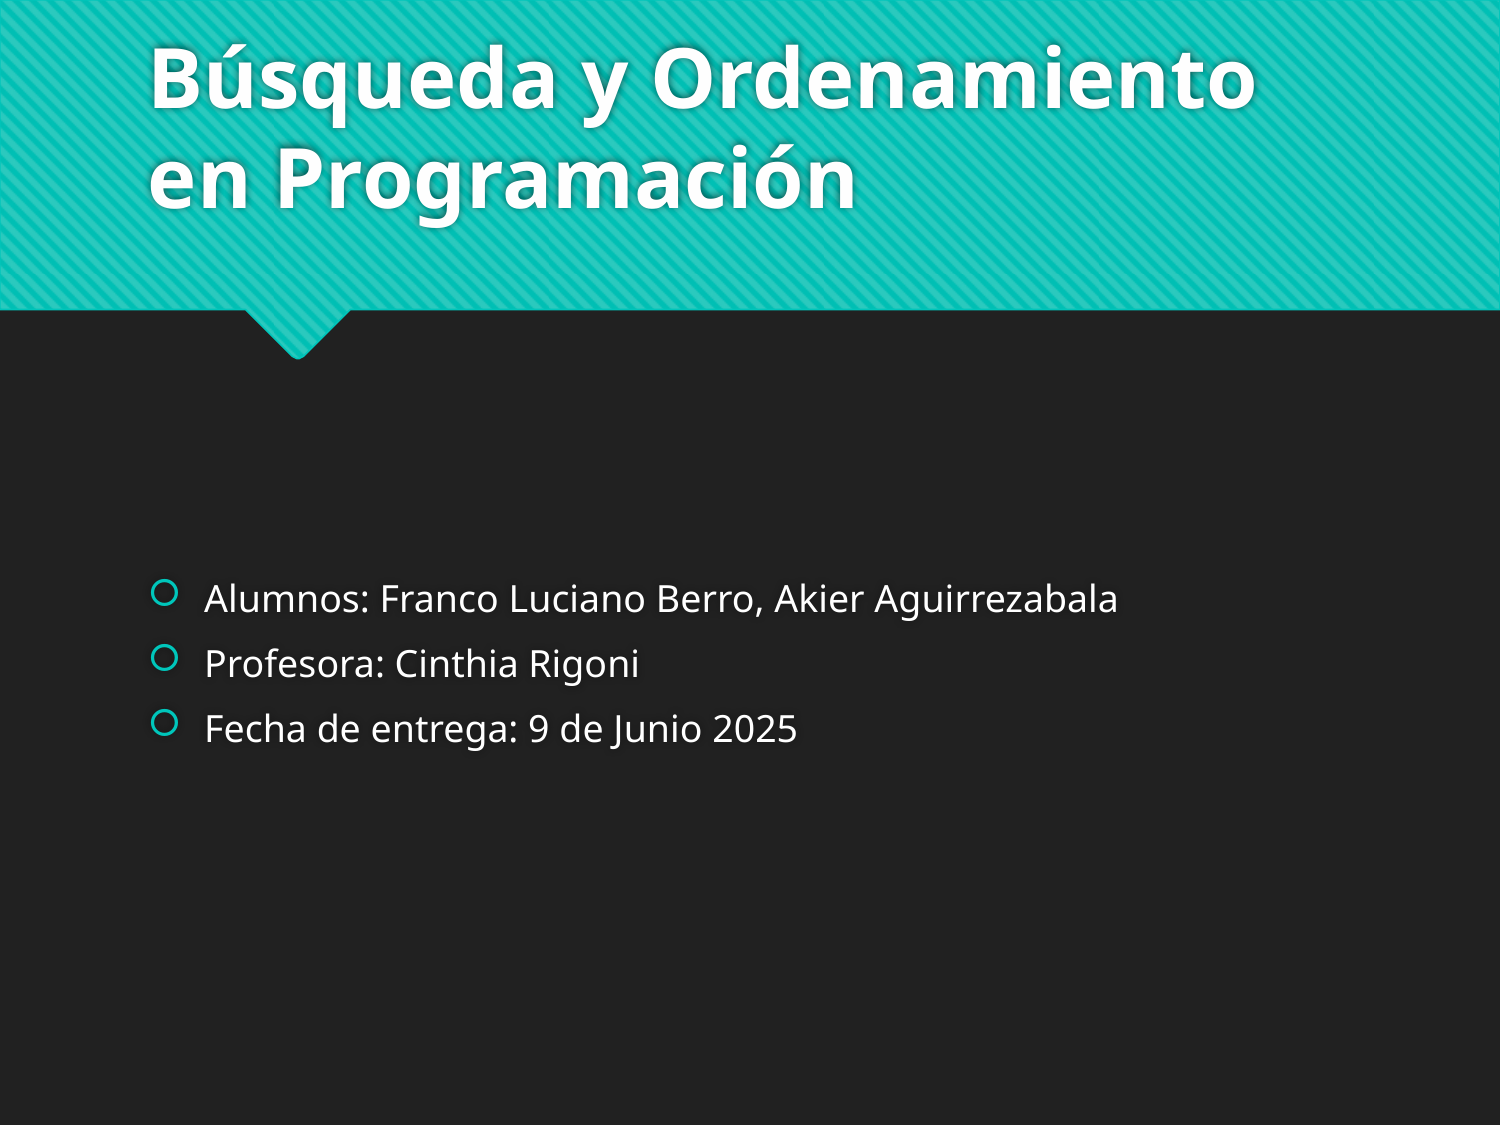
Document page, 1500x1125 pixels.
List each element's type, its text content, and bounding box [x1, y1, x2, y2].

title Búsqueda y Ordenamiento en Programación [132, 73, 1368, 233]
list Alumnos: Franco Luciano Berro, Akier Aguirrezabala Profesora: Cinthia Rigoni Fecha de entrega: 9 de Junio 2025 [132, 364, 1368, 962]
